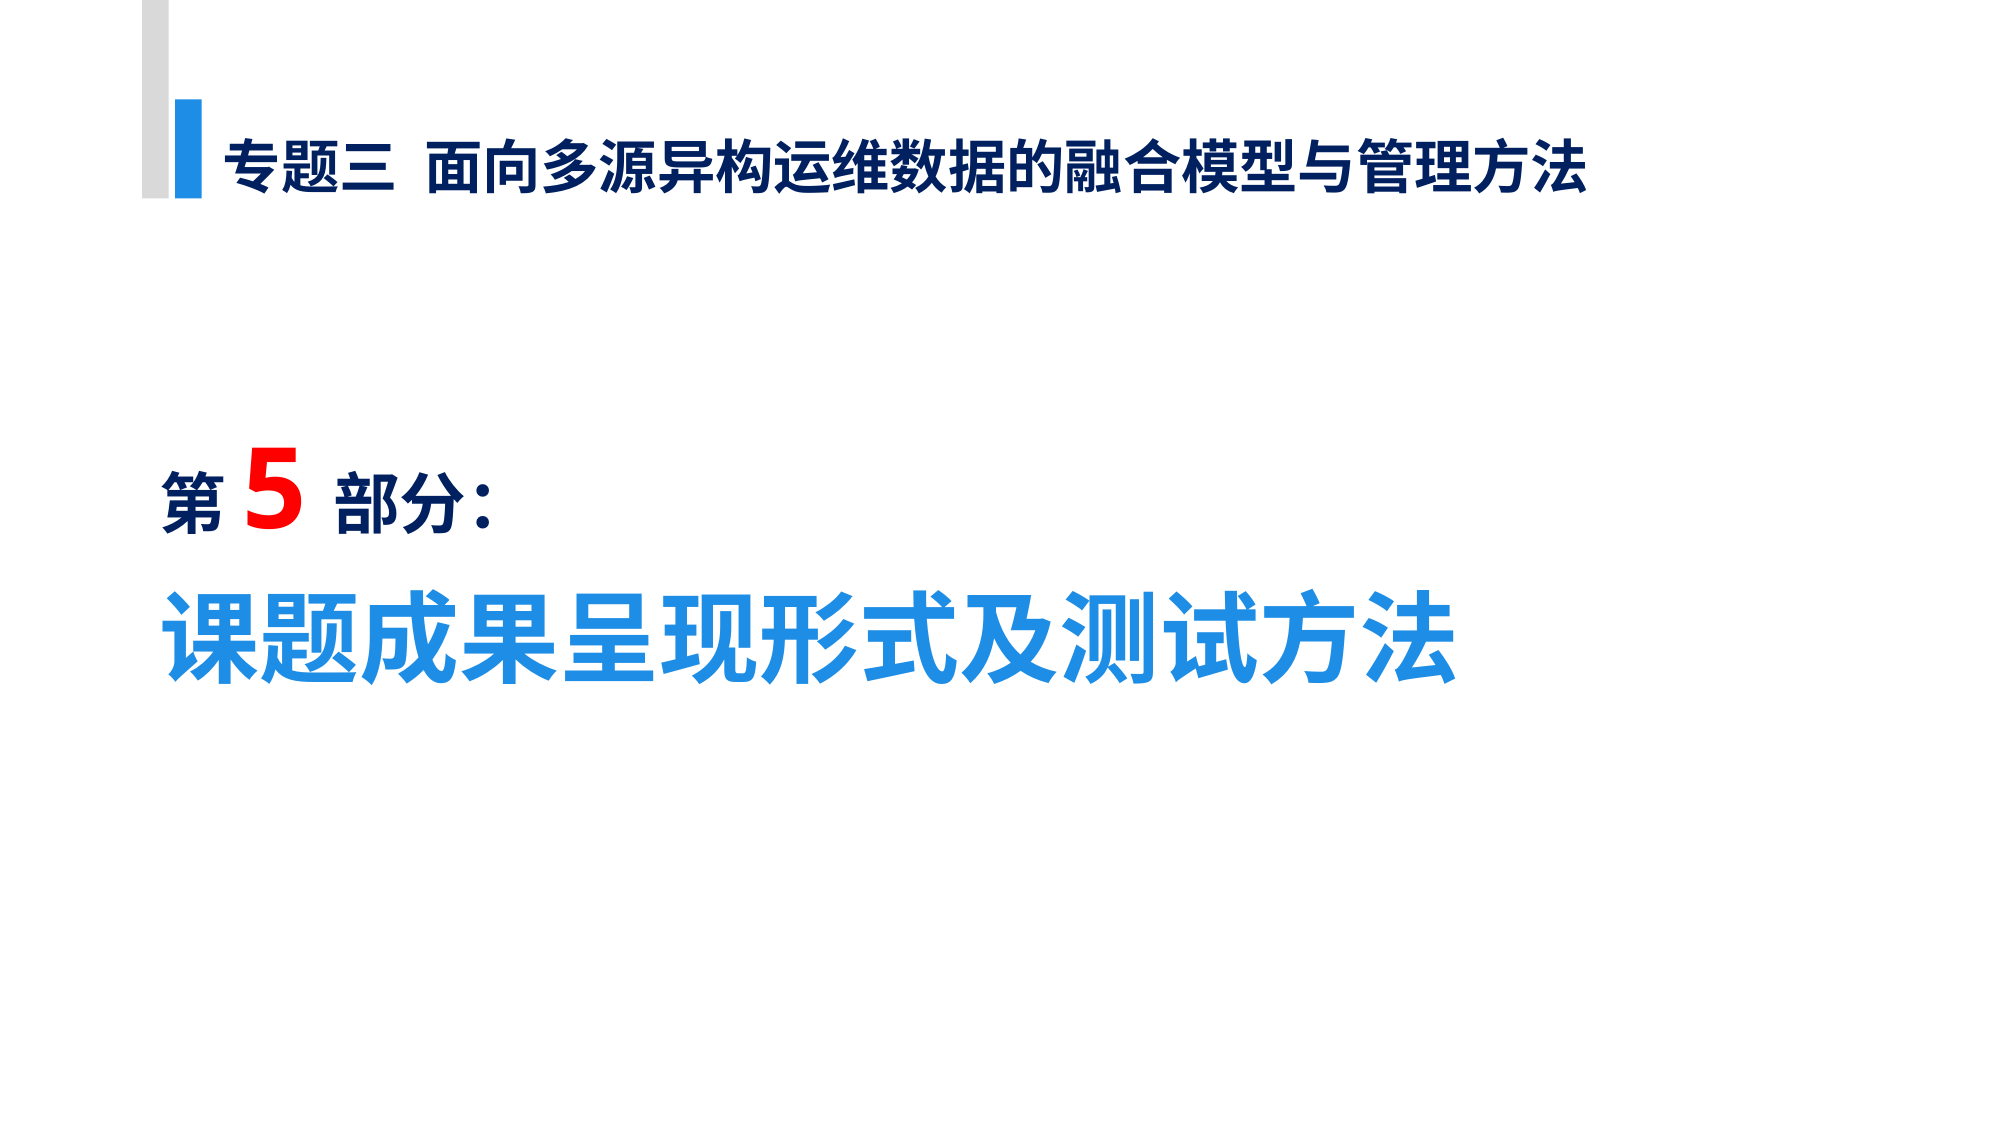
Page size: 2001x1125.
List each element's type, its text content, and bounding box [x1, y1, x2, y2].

text_box 第5部分： 课题成果呈现形式及测试方法 [144, 381, 1978, 820]
text_box 专题三 面向多源异构运维数据的融合模型与管理方法 [208, 114, 1684, 208]
